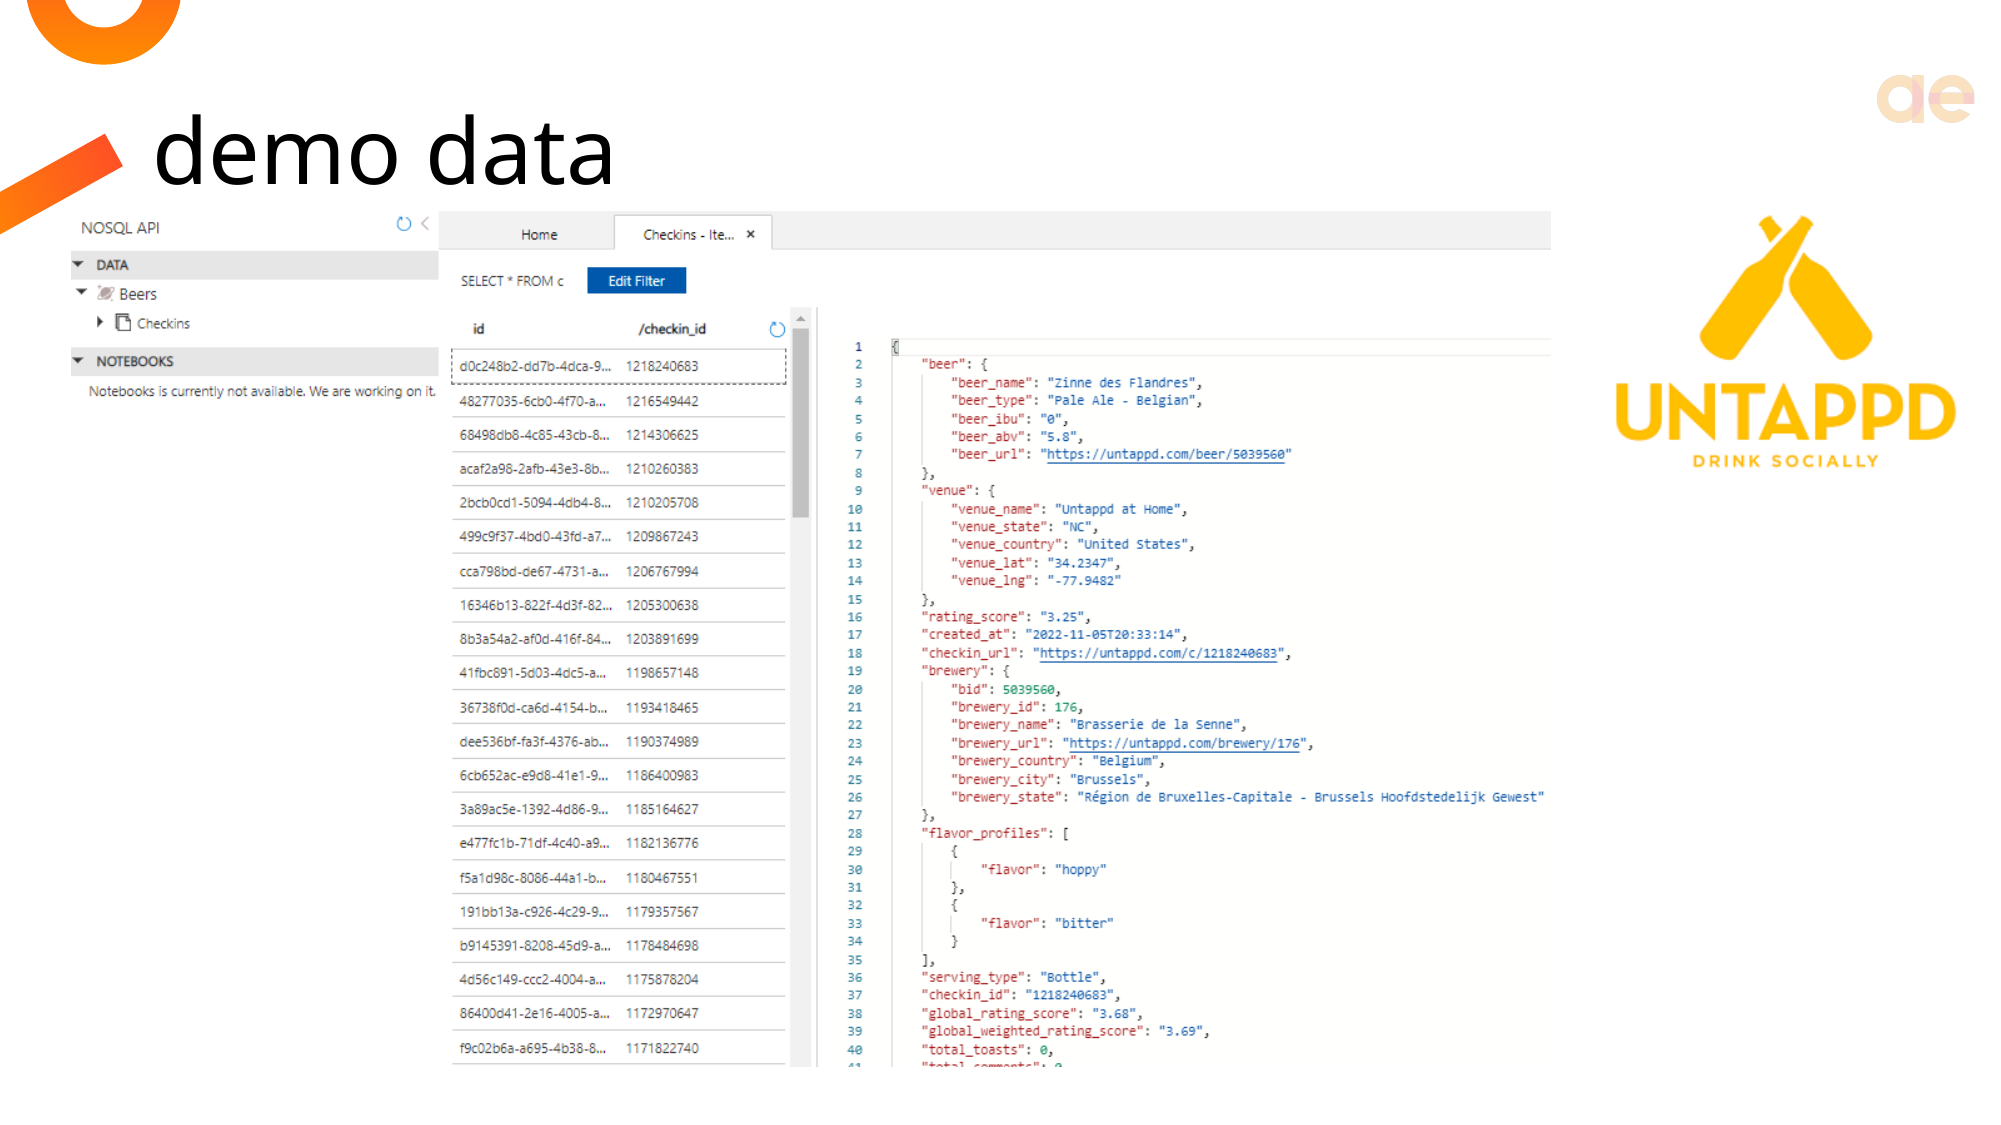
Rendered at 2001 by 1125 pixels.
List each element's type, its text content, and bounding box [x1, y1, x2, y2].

picture [1877, 75, 1975, 123]
title demo data [137, 79, 1863, 211]
picture [71, 211, 2000, 1067]
